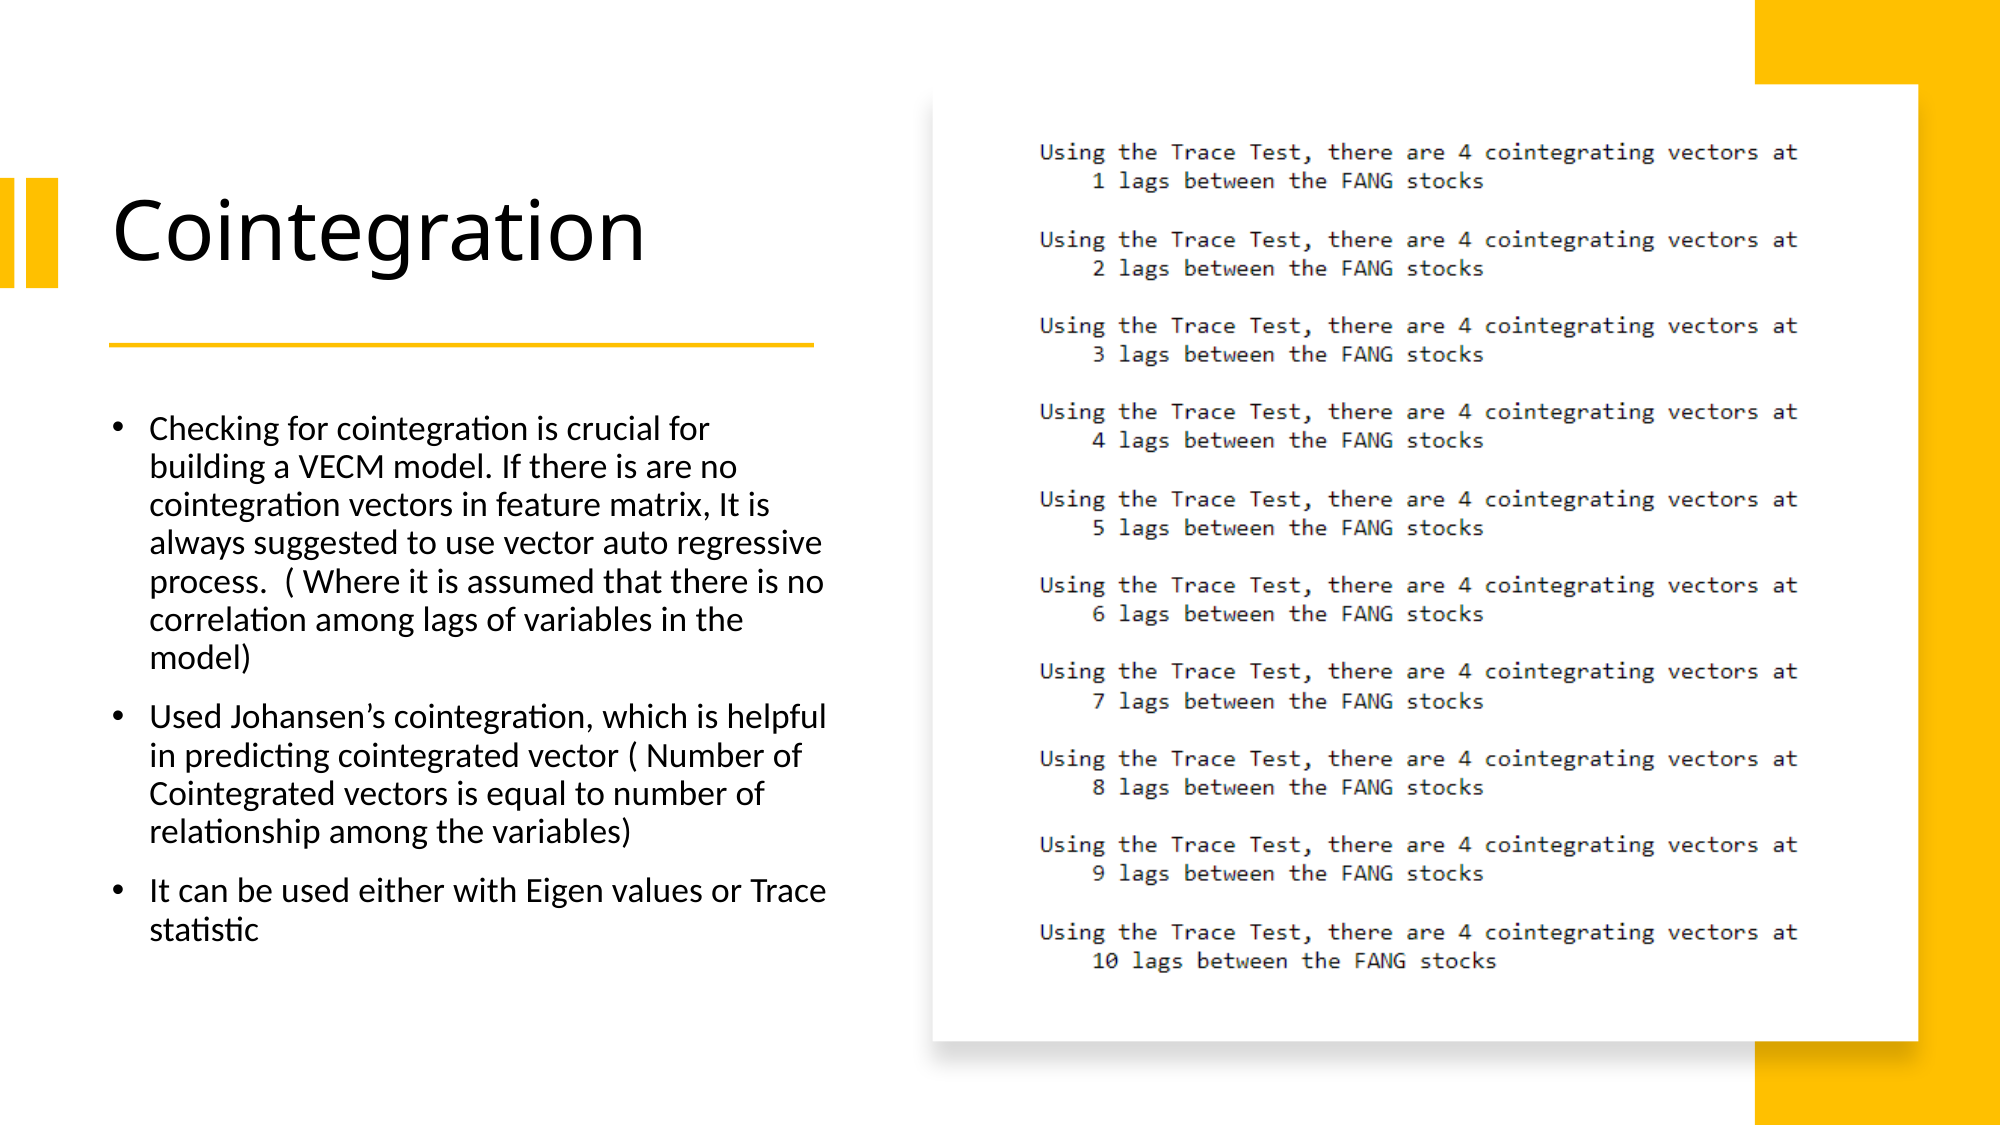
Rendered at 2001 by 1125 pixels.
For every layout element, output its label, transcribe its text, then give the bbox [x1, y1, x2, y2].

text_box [0, 177, 59, 289]
picture [980, 131, 1871, 994]
text_box [0, 0, 1754, 1125]
list Checking for cointegration is crucial for building a VECM model. If there is are no cointegration vectors in feature matrix, It is always suggested to use vector auto regressive process. ( Where it is assumed that there is no correlation among lags of variables in the model) Used Johansen’s cointegration, which is helpful in predicting cointegrated vector ( Number of Cointegrated vectors is equal to number of relationship among the variables) It can be used either with Eigen values or Trace statistic [96, 382, 845, 1036]
text_box [108, 342, 815, 348]
text_box [932, 83, 1919, 1042]
title Cointegration [96, 140, 845, 326]
text_box [1754, 0, 2000, 1125]
